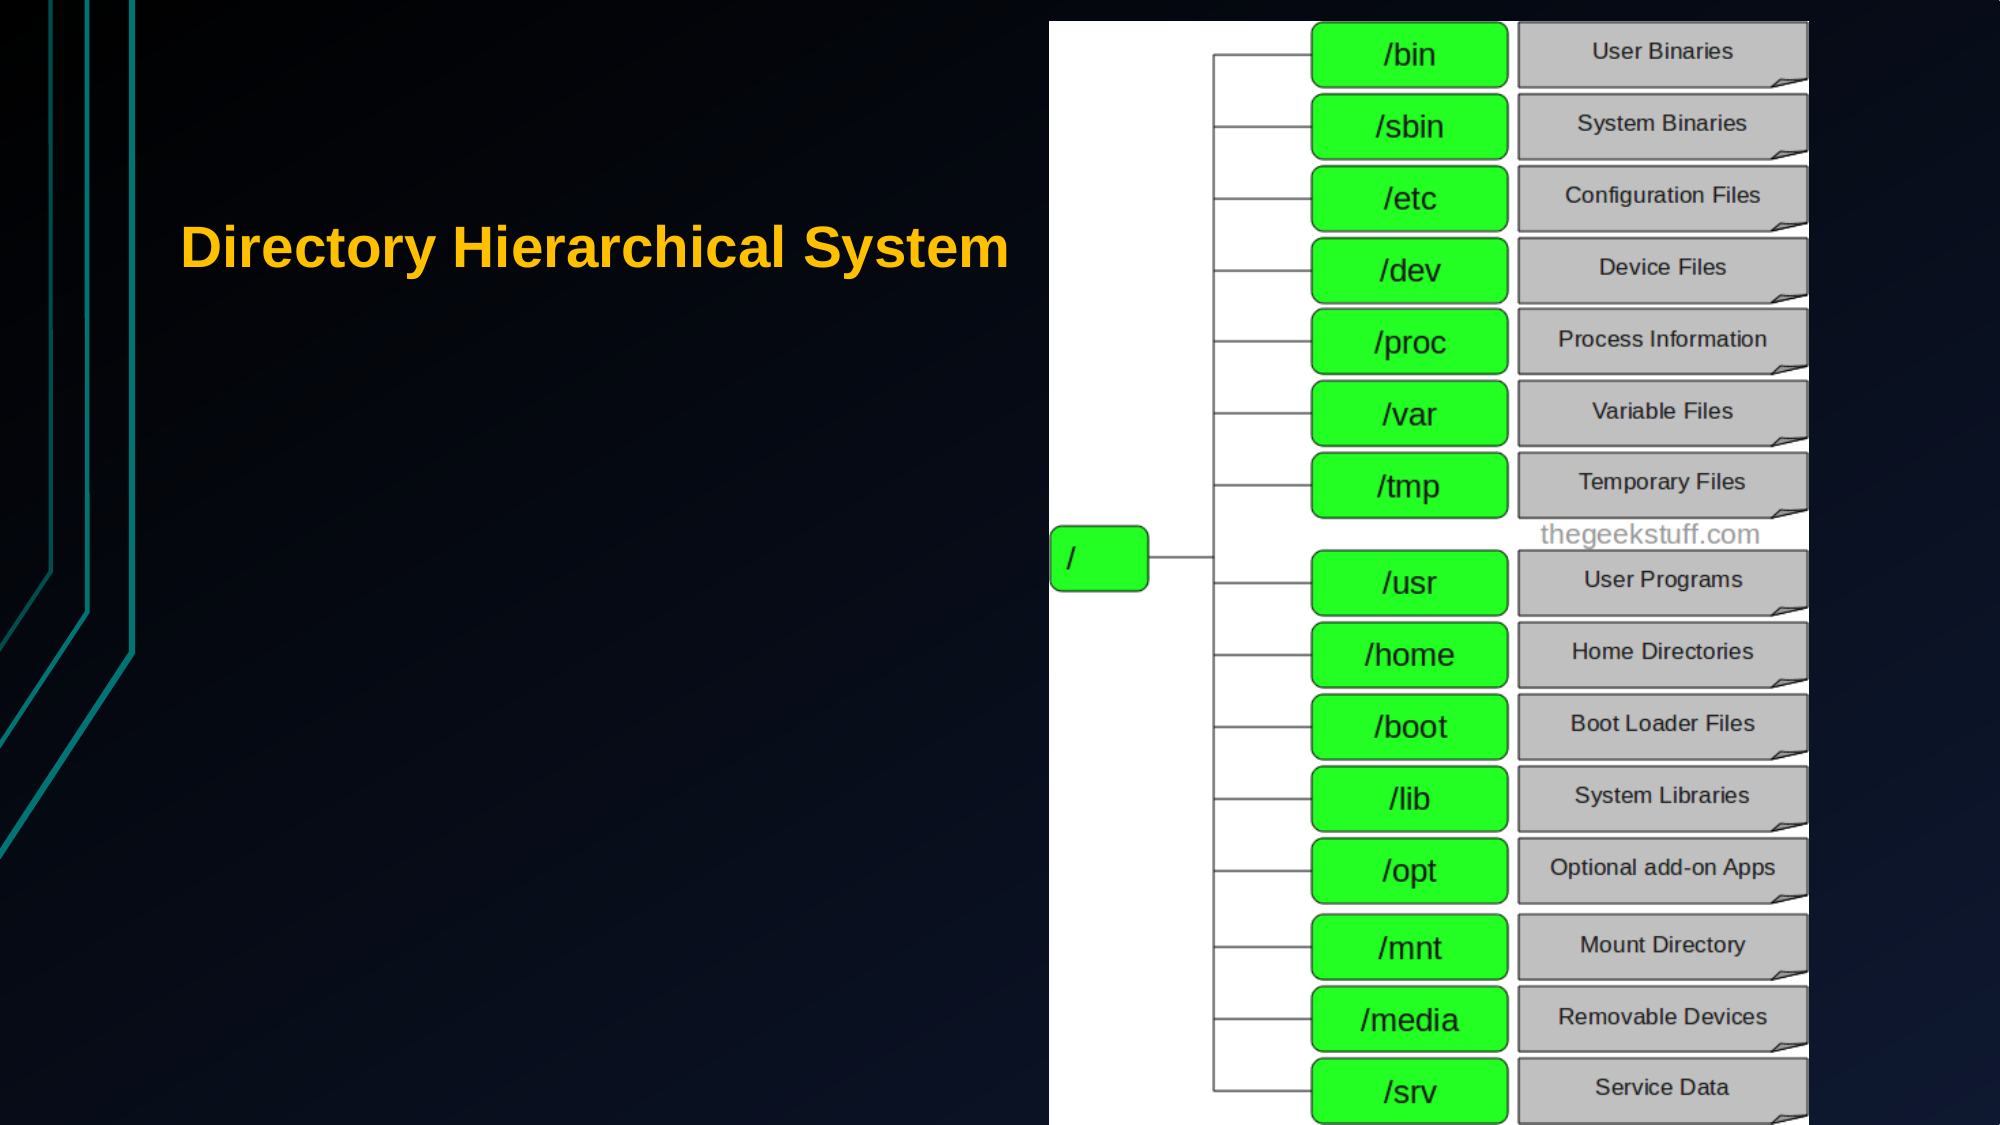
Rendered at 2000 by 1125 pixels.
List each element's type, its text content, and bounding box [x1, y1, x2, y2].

picture [1049, 21, 1809, 1125]
title Directory Hierarchical System [104, 92, 1046, 359]
